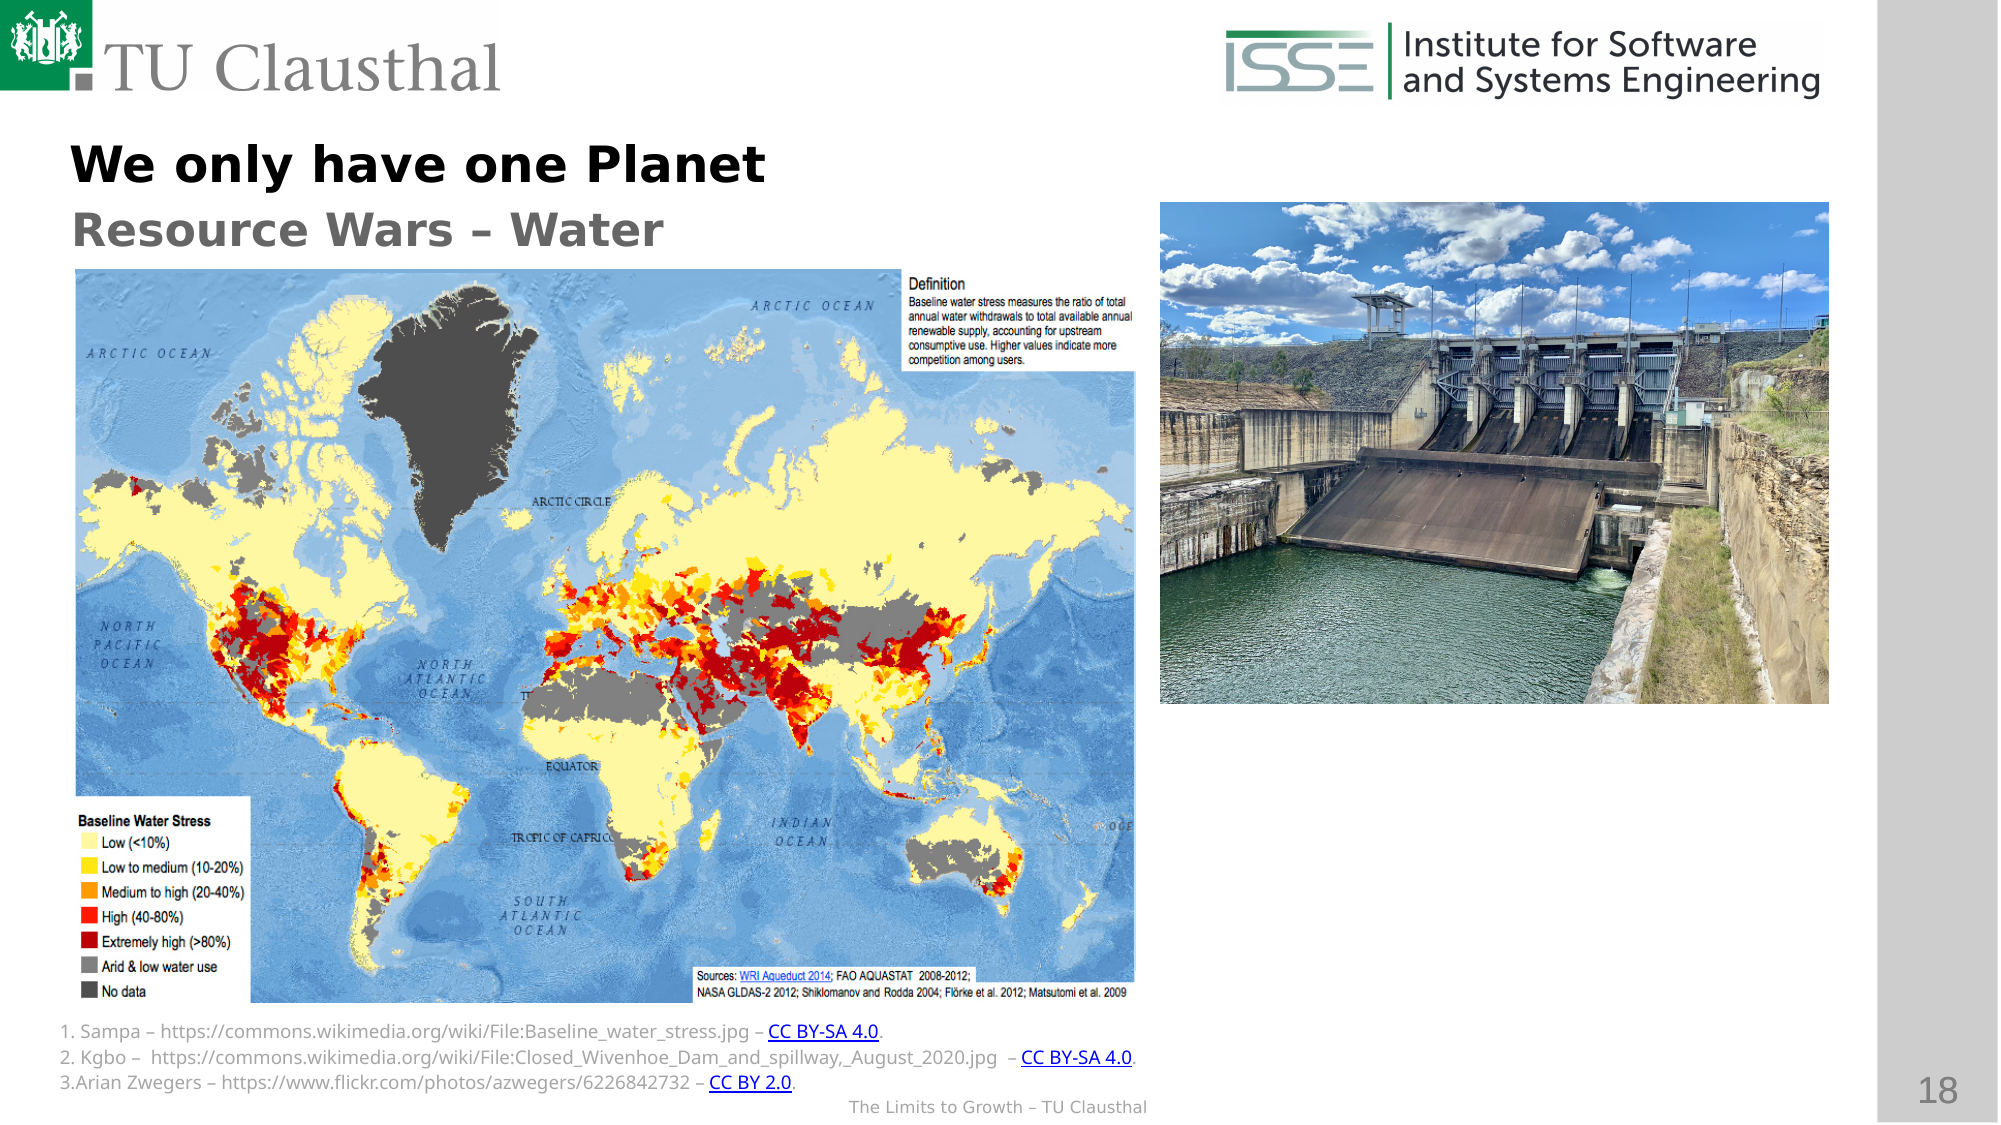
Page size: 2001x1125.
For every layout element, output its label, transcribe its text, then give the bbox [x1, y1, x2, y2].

picture [74, 269, 1136, 1003]
picture [1160, 202, 1829, 704]
picture [0, 0, 500, 91]
text_box 1. Sampa – https://commons.wikimedia.org/wiki/File:Baseline_water_stress.jpg – CC BY-SA 4.0. 2. Kgbo – https://commons.wikimedia.org/wiki/File:Closed_Wivenhoe_Dam_and_spillway,_August_2020.jpg – CC BY-SA 4.0. 3.Arian Zwegers – https://www.flickr.com/photos/azwegers/6226842732 – CC BY 2.0. [44, 1012, 1320, 1104]
text_box Resource Wars – Water [70, 188, 1769, 269]
text_box We only have one Planet [55, 125, 1817, 206]
picture [1218, 22, 1825, 106]
